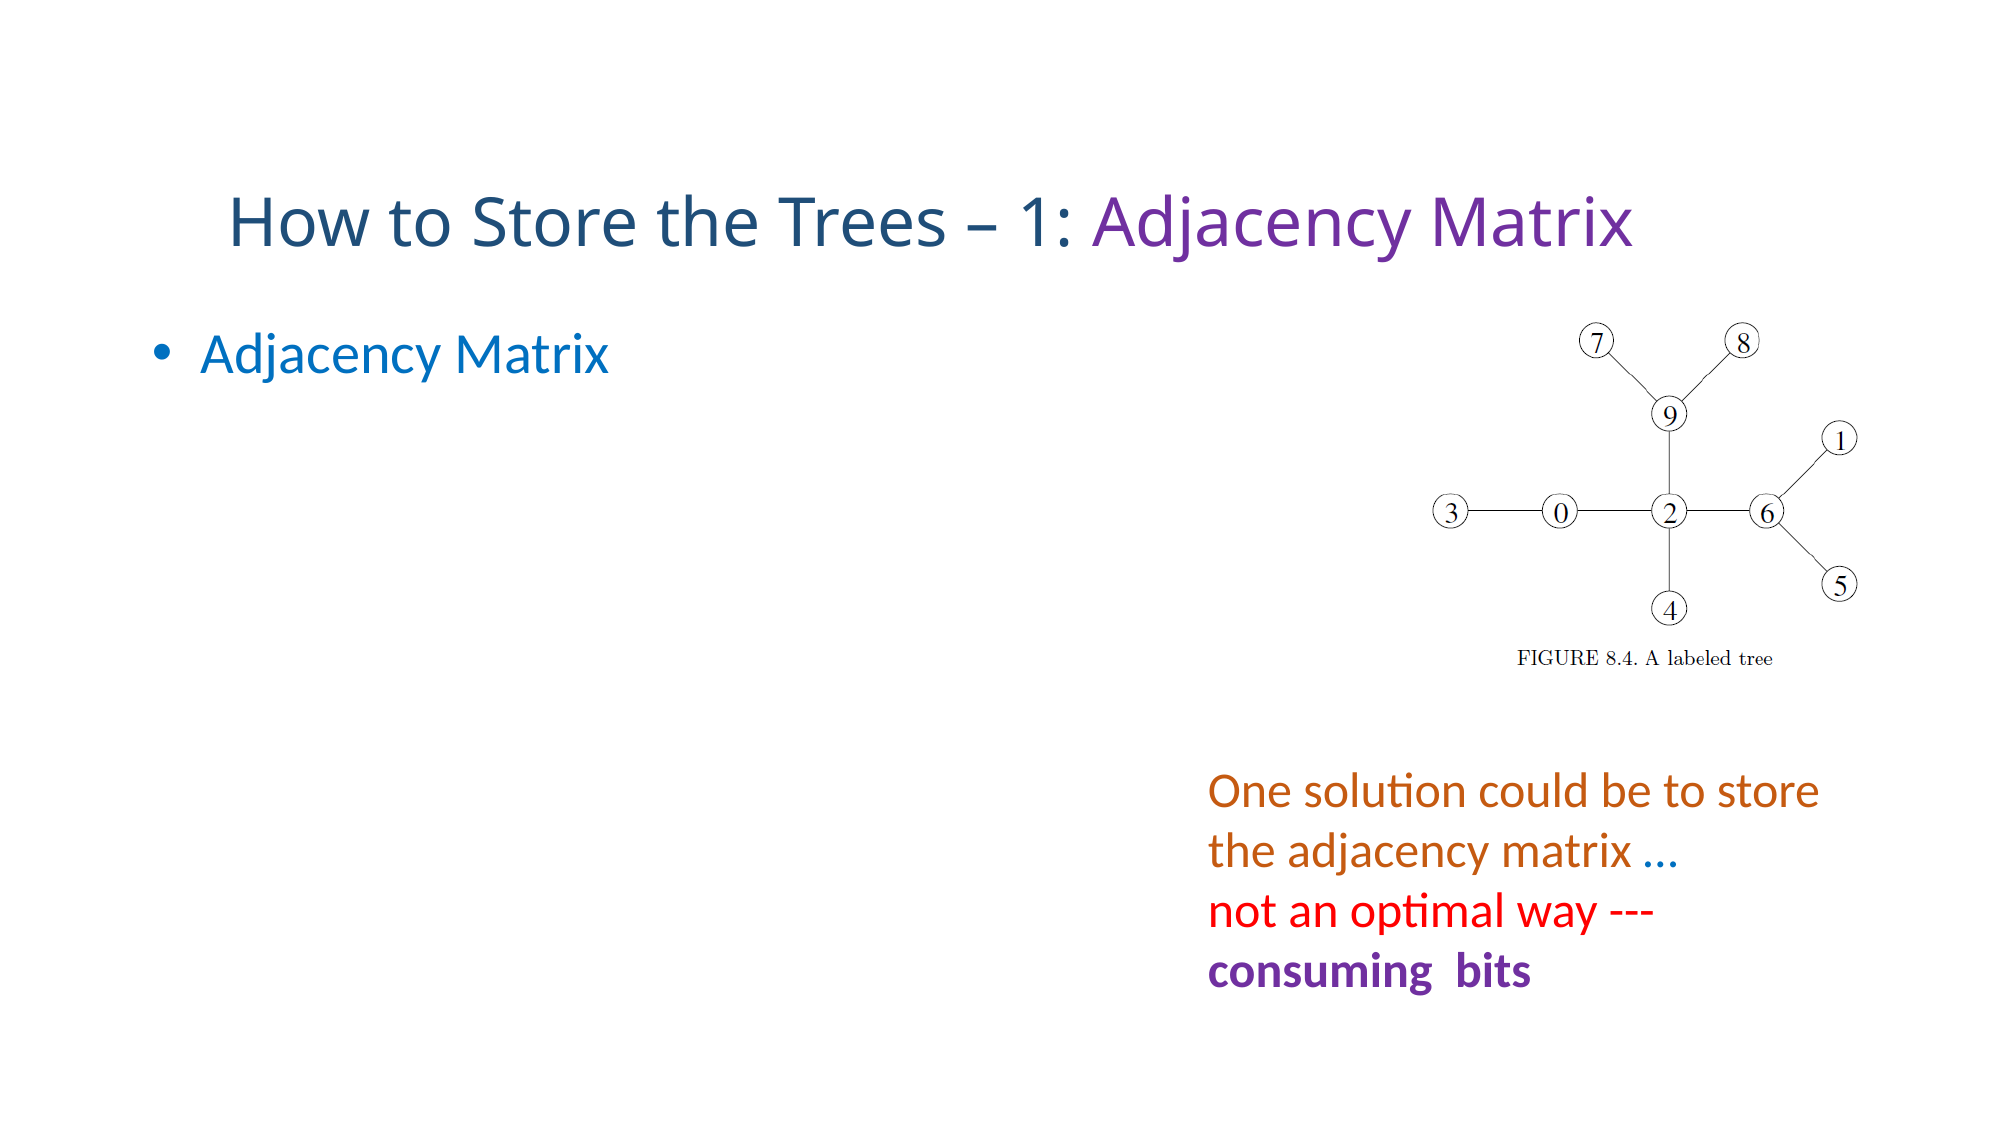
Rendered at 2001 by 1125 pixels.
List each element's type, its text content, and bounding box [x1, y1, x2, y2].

title How to Store the Trees – 1: Adjacency Matrix [212, 161, 1788, 288]
picture [1424, 315, 1870, 674]
